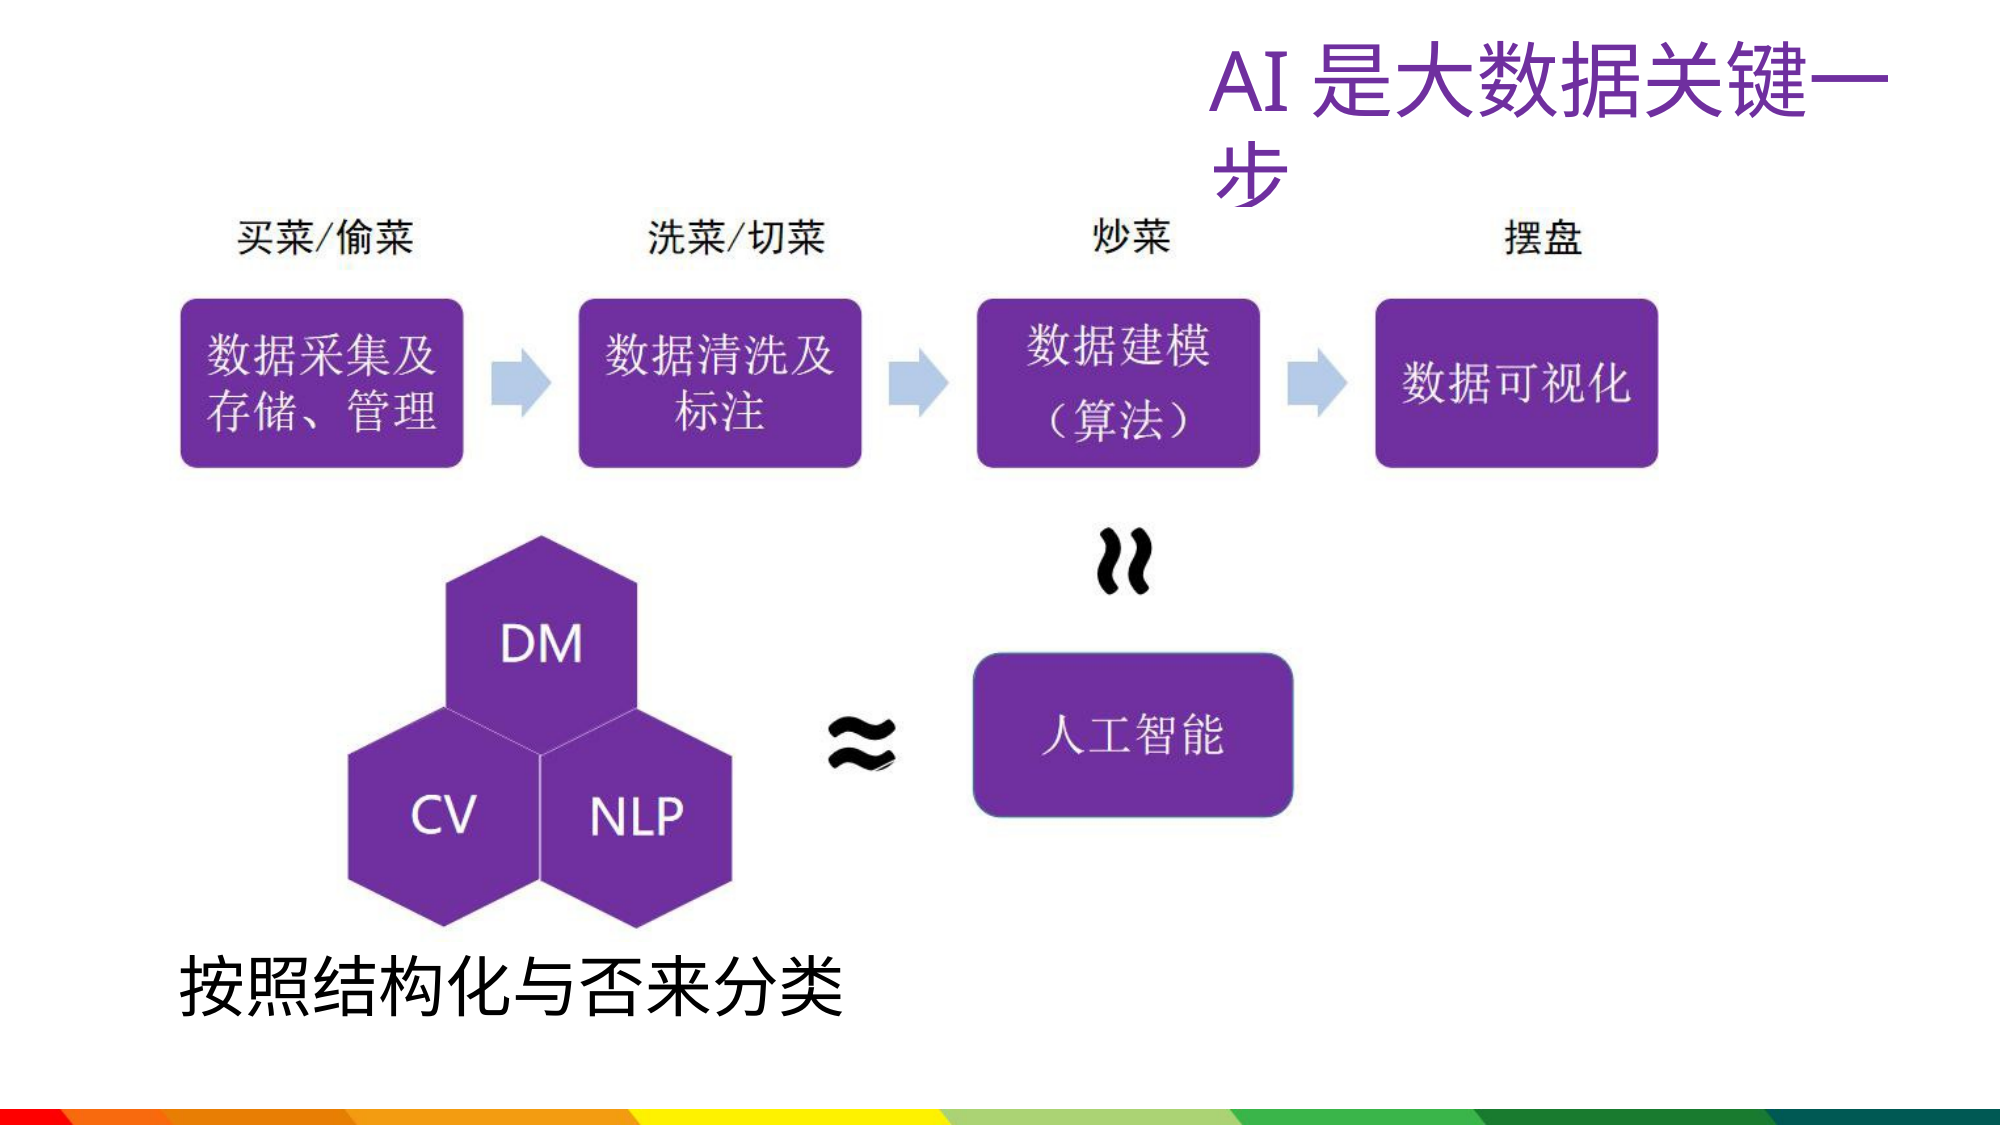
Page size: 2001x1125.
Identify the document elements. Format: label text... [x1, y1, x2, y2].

picture [0, 1109, 2000, 1125]
text_box 按照结构化与否来分类 [176, 942, 848, 1025]
title AI是大数据关键一步 [38, 26, 1962, 229]
text_box [169, 207, 1659, 942]
